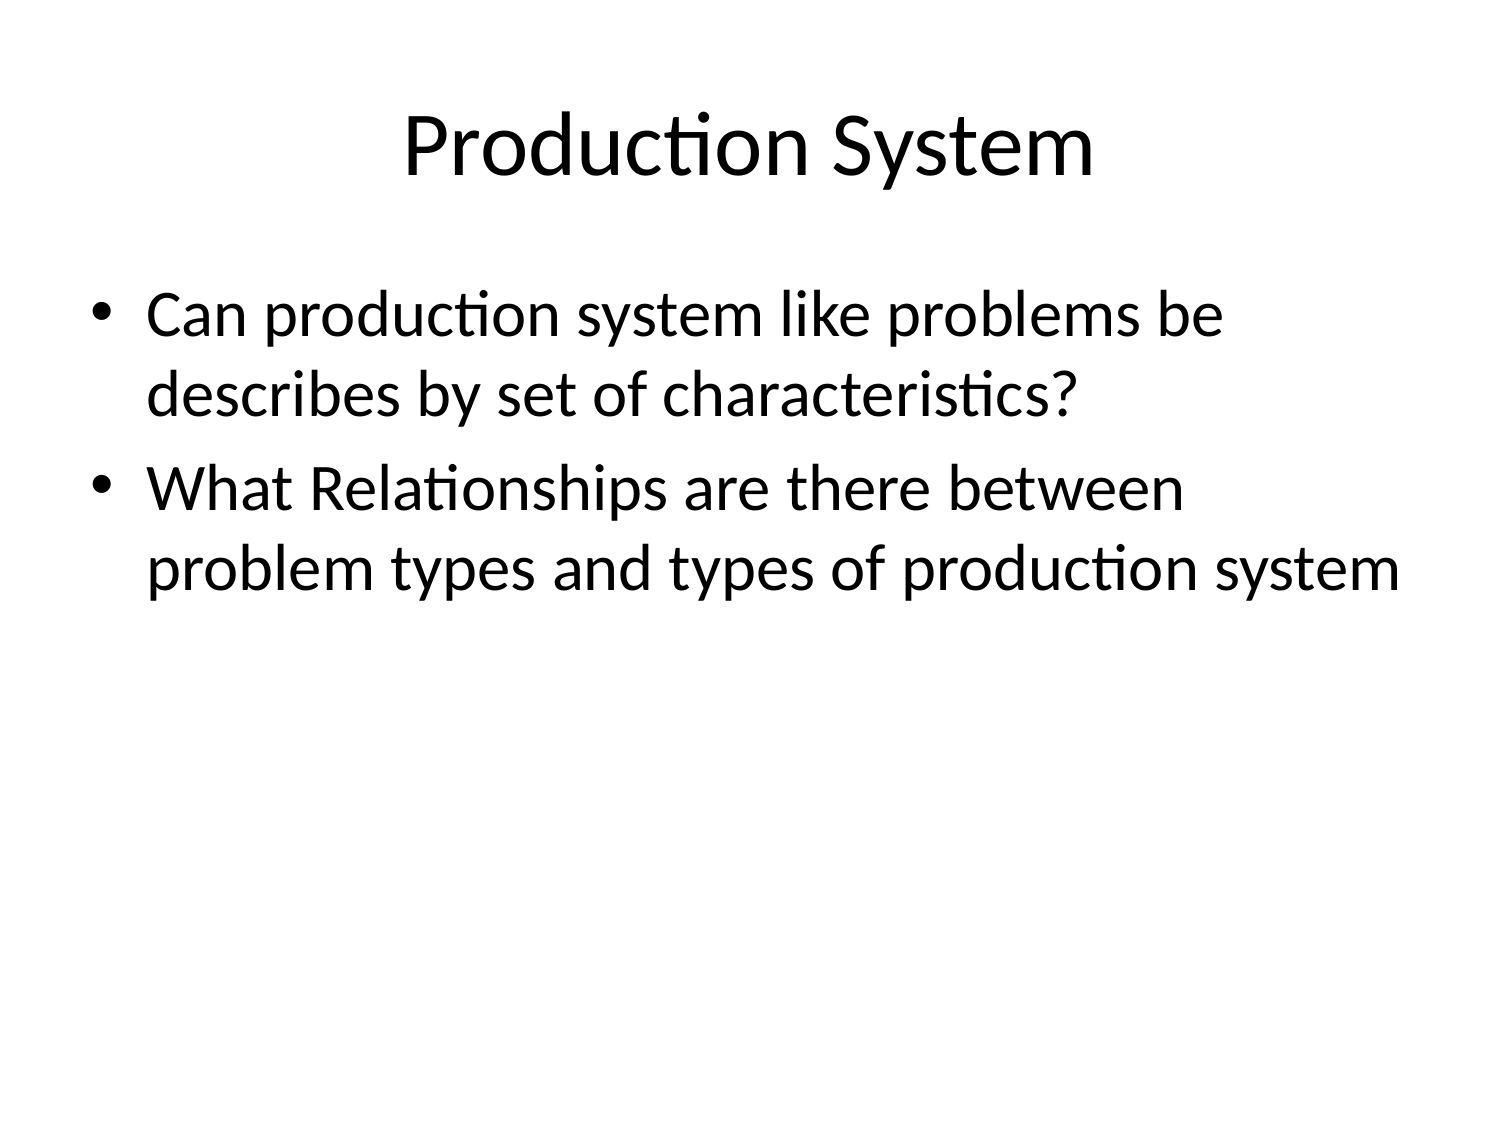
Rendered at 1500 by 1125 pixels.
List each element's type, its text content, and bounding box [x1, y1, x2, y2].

title Production System [75, 45, 1425, 233]
list Can production system like problems be describes by set of characteristics? What Relationships are there between problem types and types of production system [75, 262, 1425, 1005]
